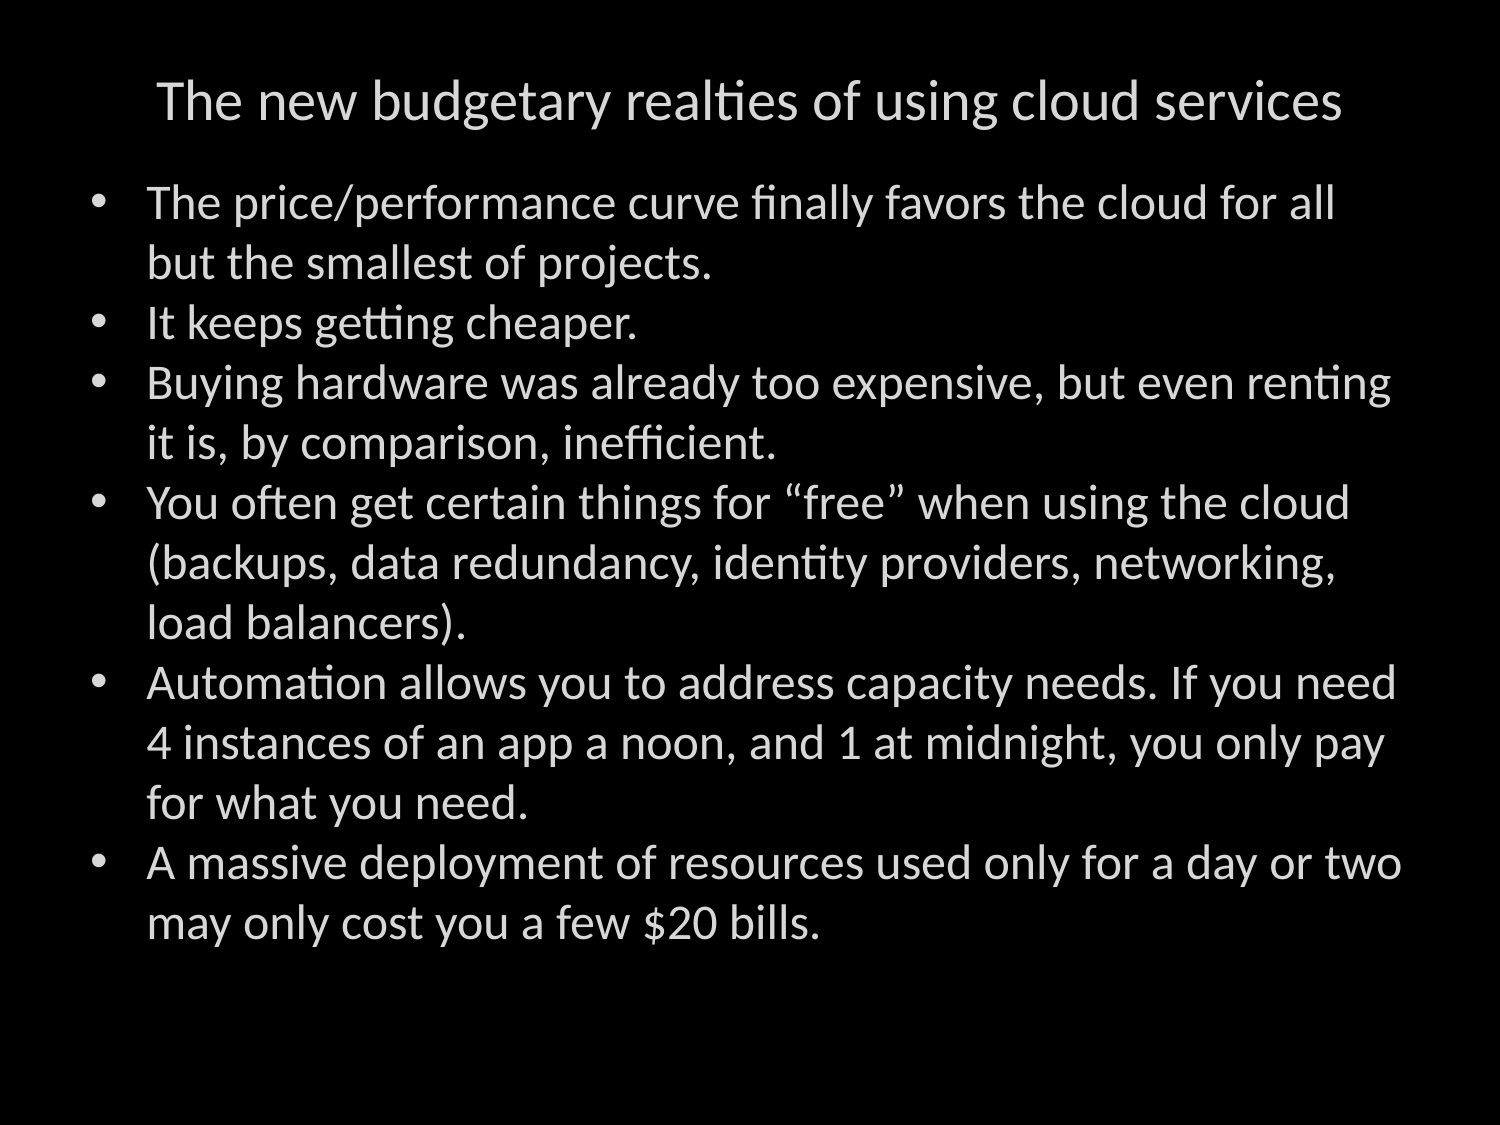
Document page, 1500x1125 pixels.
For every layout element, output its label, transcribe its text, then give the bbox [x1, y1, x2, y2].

title The new budgetary realties of using cloud services [75, 45, 1425, 150]
list The price/performance curve finally favors the cloud for all but the smallest of projects. It keeps getting cheaper. Buying hardware was already too expensive, but even renting it is, by comparison, inefficient. You often get certain things for “free” when using the cloud (backups, data redundancy, identity providers, networking, load balancers). Automation allows you to address capacity needs. If you need 4 instances of an app a noon, and 1 at midnight, you only pay for what you need. A massive deployment of resources used only for a day or two may only cost you a few $20 bills. [75, 162, 1425, 1025]
